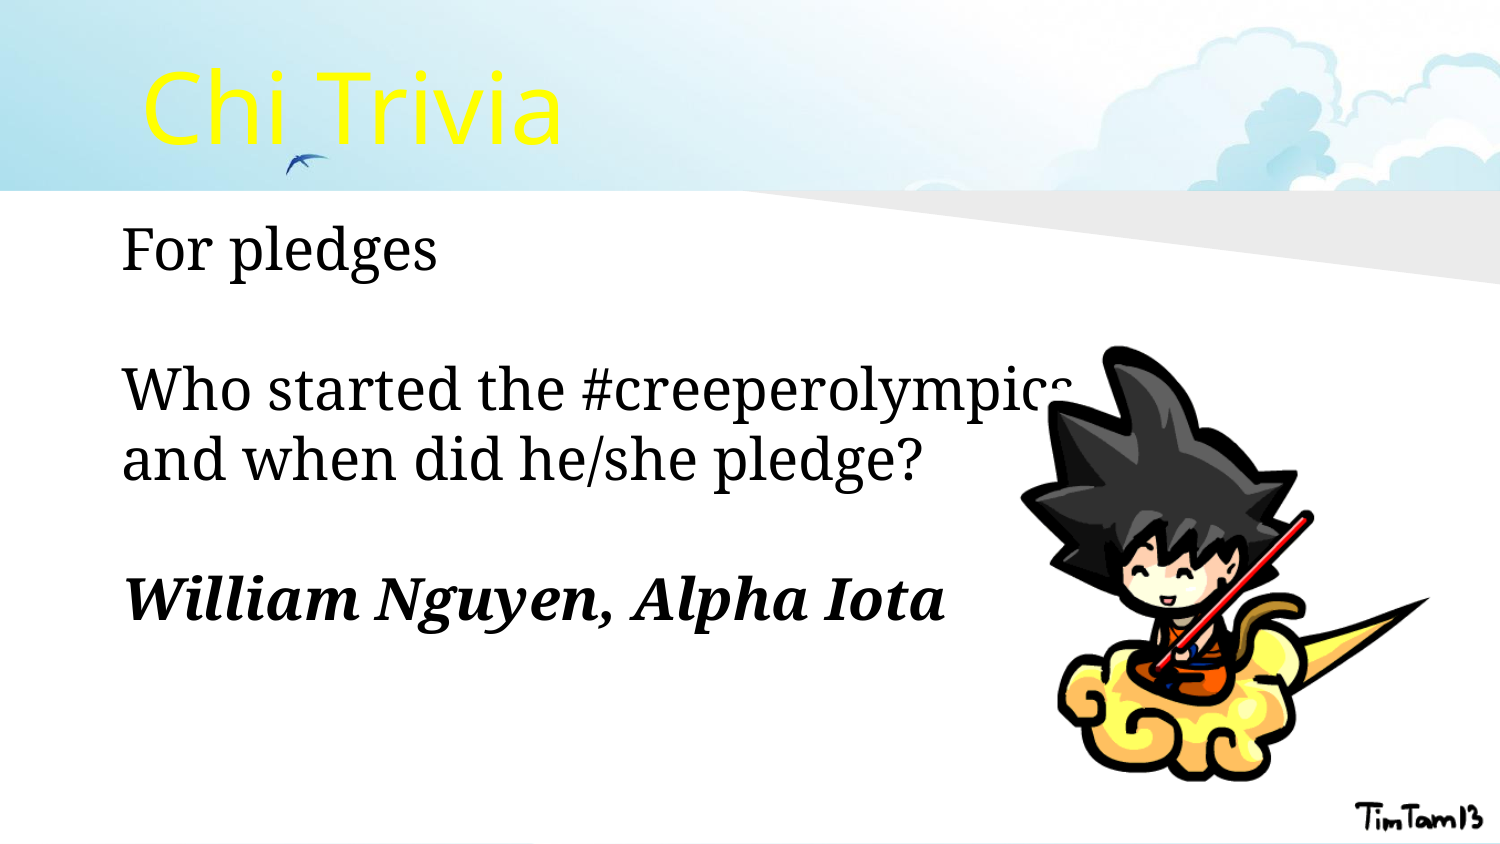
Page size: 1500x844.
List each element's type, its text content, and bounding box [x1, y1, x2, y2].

picture [946, 290, 1500, 844]
list For pledges Who started the #creeperolympics and when did he/she pledge? William Nguyen, Alpha Iota [75, 196, 1415, 808]
title Chi Trivia [75, 33, 1425, 175]
picture [0, 0, 1500, 190]
